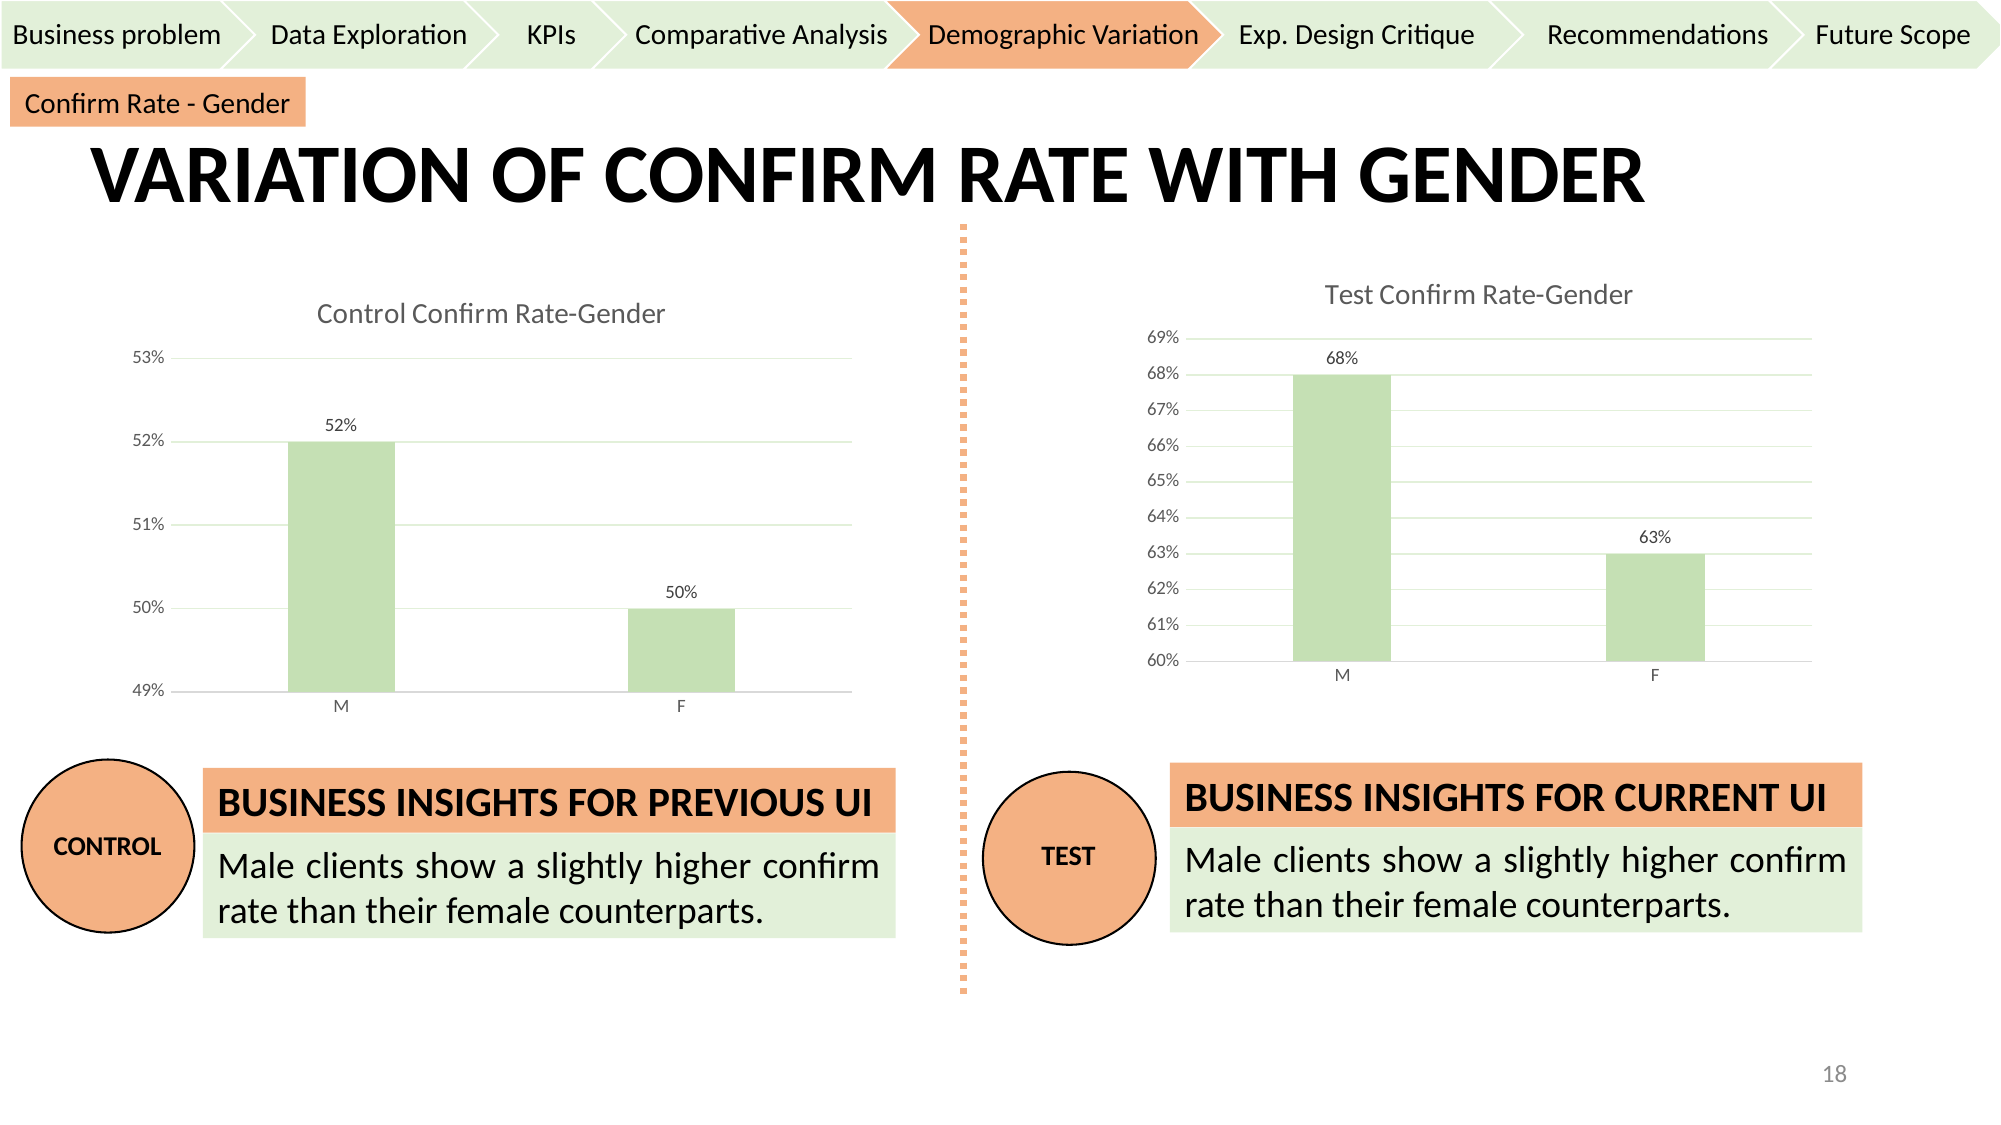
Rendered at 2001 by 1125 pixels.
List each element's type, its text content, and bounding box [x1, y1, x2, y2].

chart [117, 275, 868, 726]
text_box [0, 0, 2000, 70]
text_box Male clients show a slightly higher confirm rate than their female counterparts. [1169, 827, 1863, 933]
text_box CONTROL [32, 820, 180, 868]
text_box Confirm Rate - Gender [10, 76, 306, 127]
text_box [981, 770, 1157, 946]
text_box Male clients show a slightly higher confirm rate than their female counterparts. [202, 833, 896, 939]
text_box BUSINESS INSIGHTS FOR PREVIOUS UI [202, 767, 896, 833]
text_box TEST [996, 830, 1144, 879]
text_box BUSINESS INSIGHTS FOR CURRENT UI [1169, 762, 1863, 827]
chart [1133, 256, 1826, 695]
title VARIATION OF CONFIRM RATE WITH GENDER [75, 102, 1683, 250]
slide_number 18 [1412, 1042, 1863, 1103]
text_box [20, 758, 196, 934]
